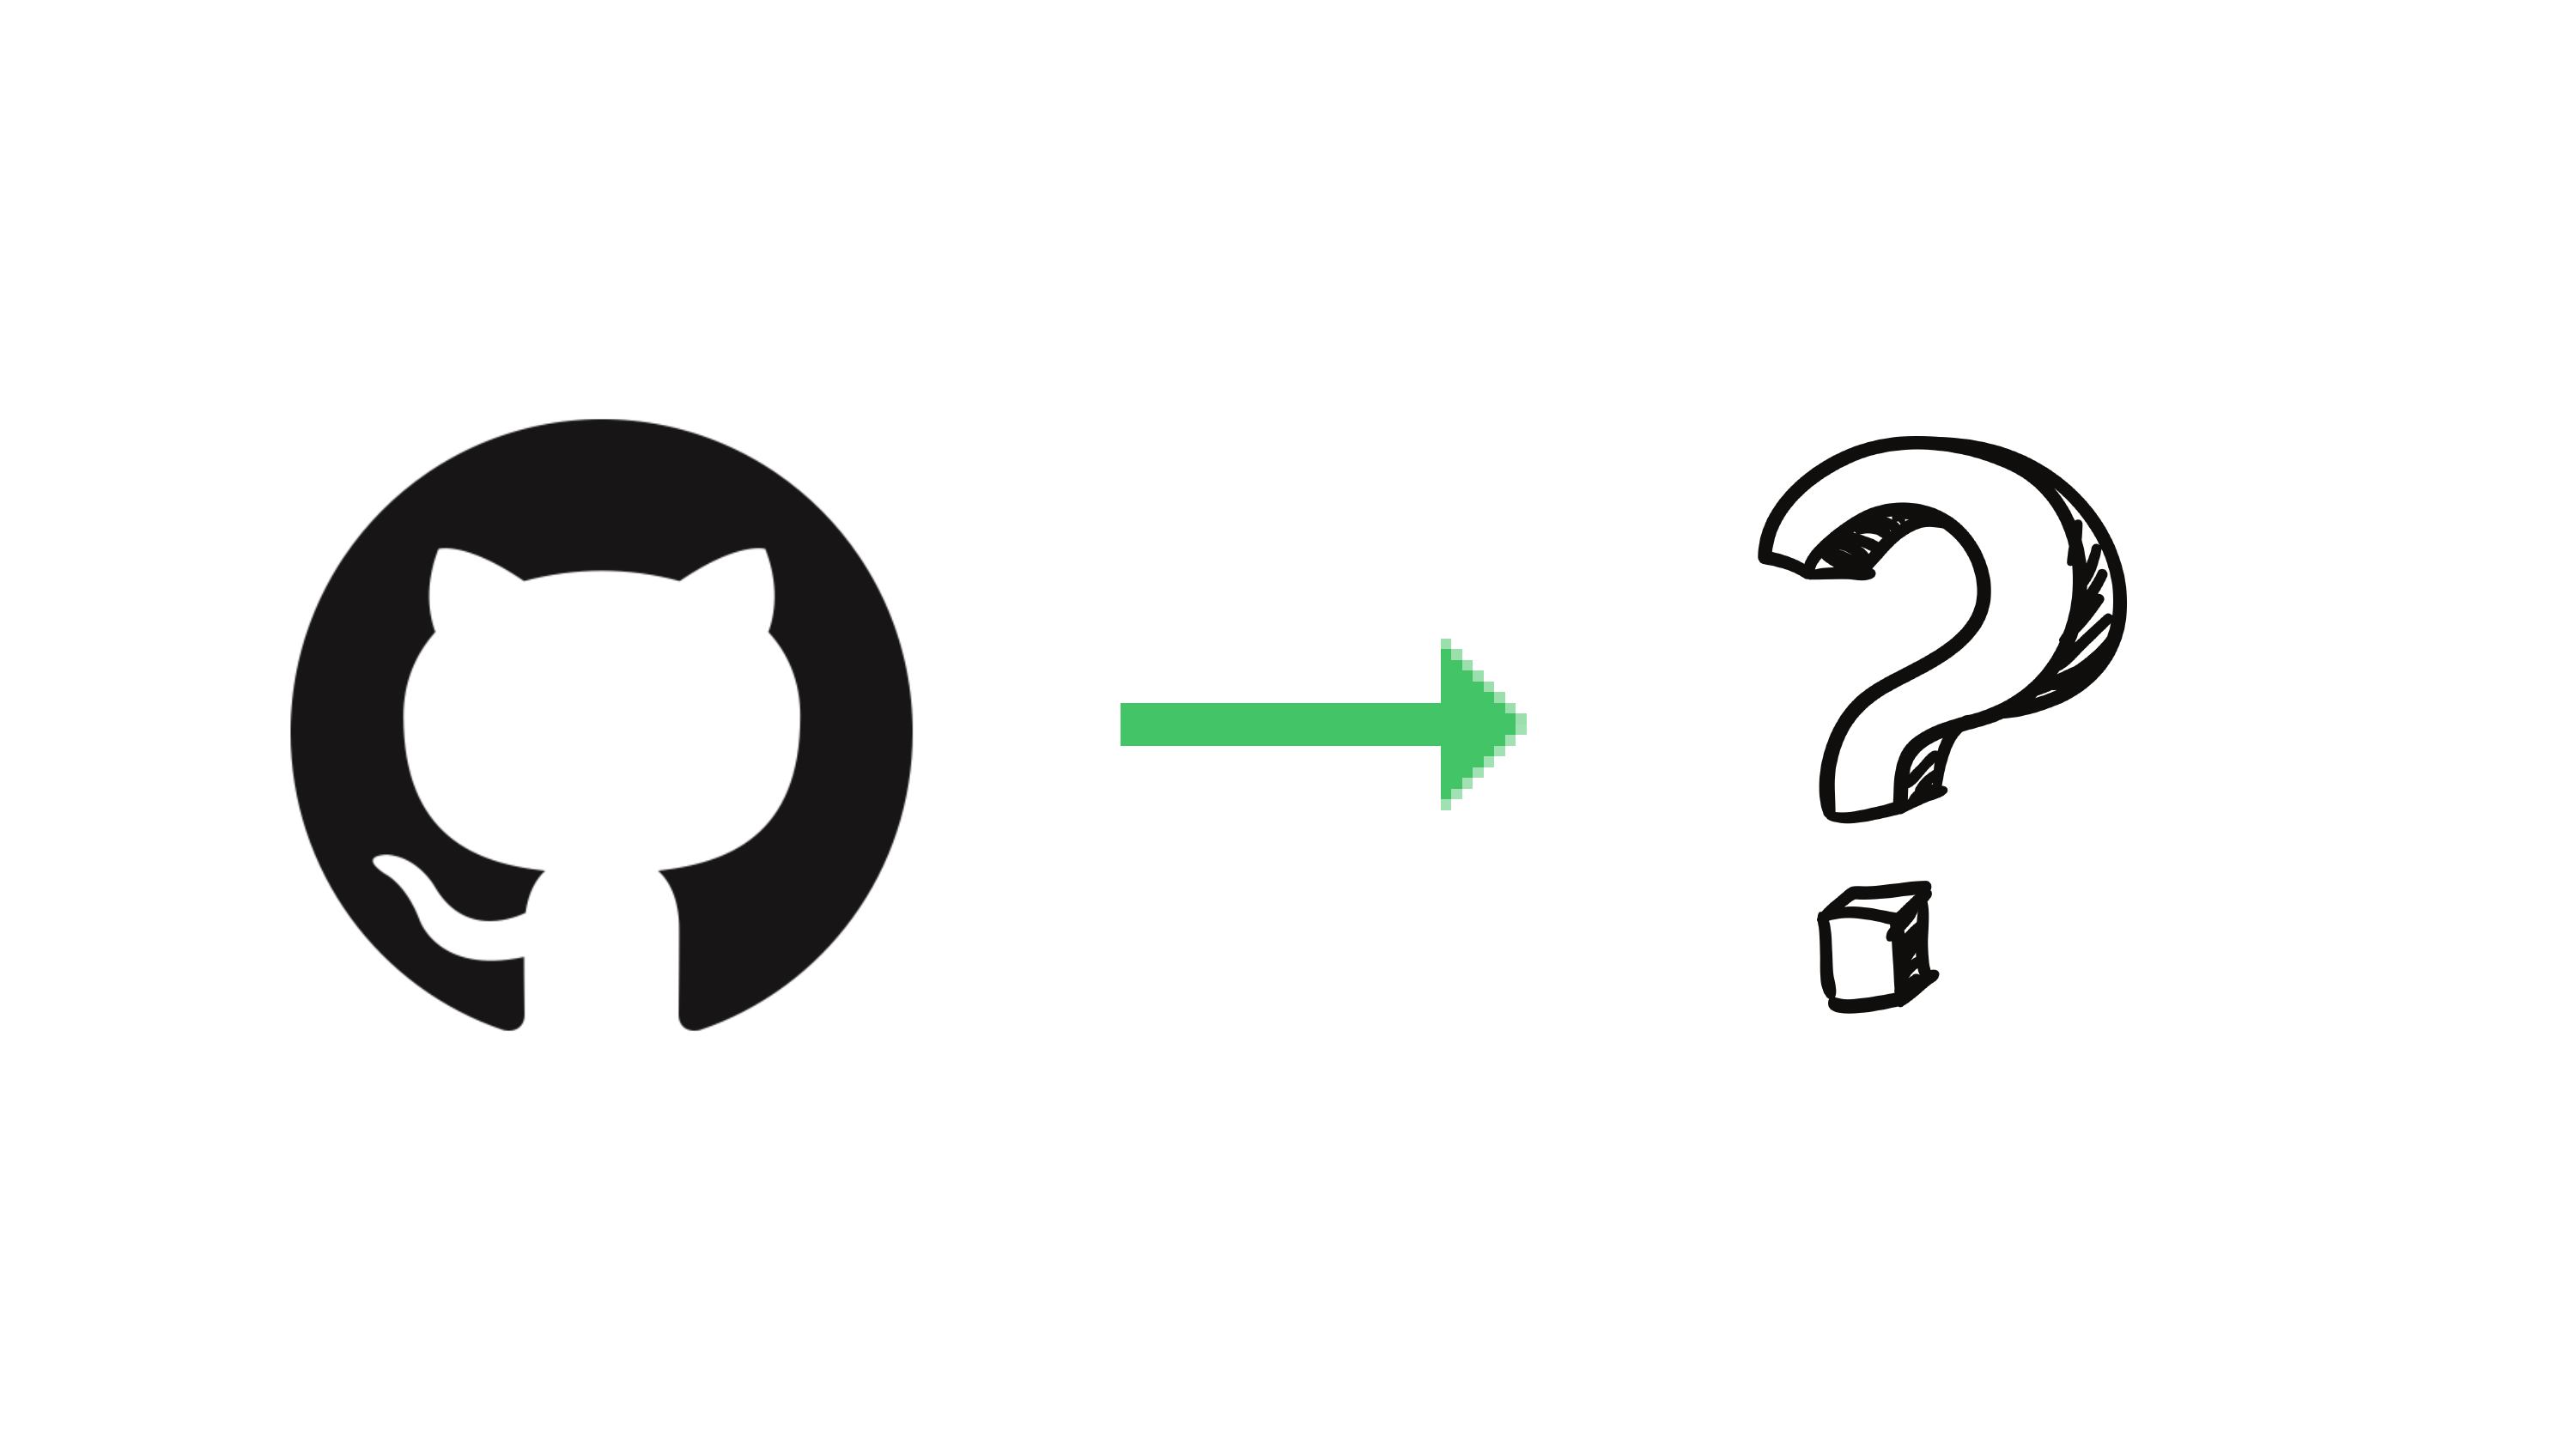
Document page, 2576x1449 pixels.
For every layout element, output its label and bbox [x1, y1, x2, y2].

picture [1757, 433, 2135, 1015]
picture [187, 309, 1018, 1139]
picture [1120, 638, 1528, 810]
